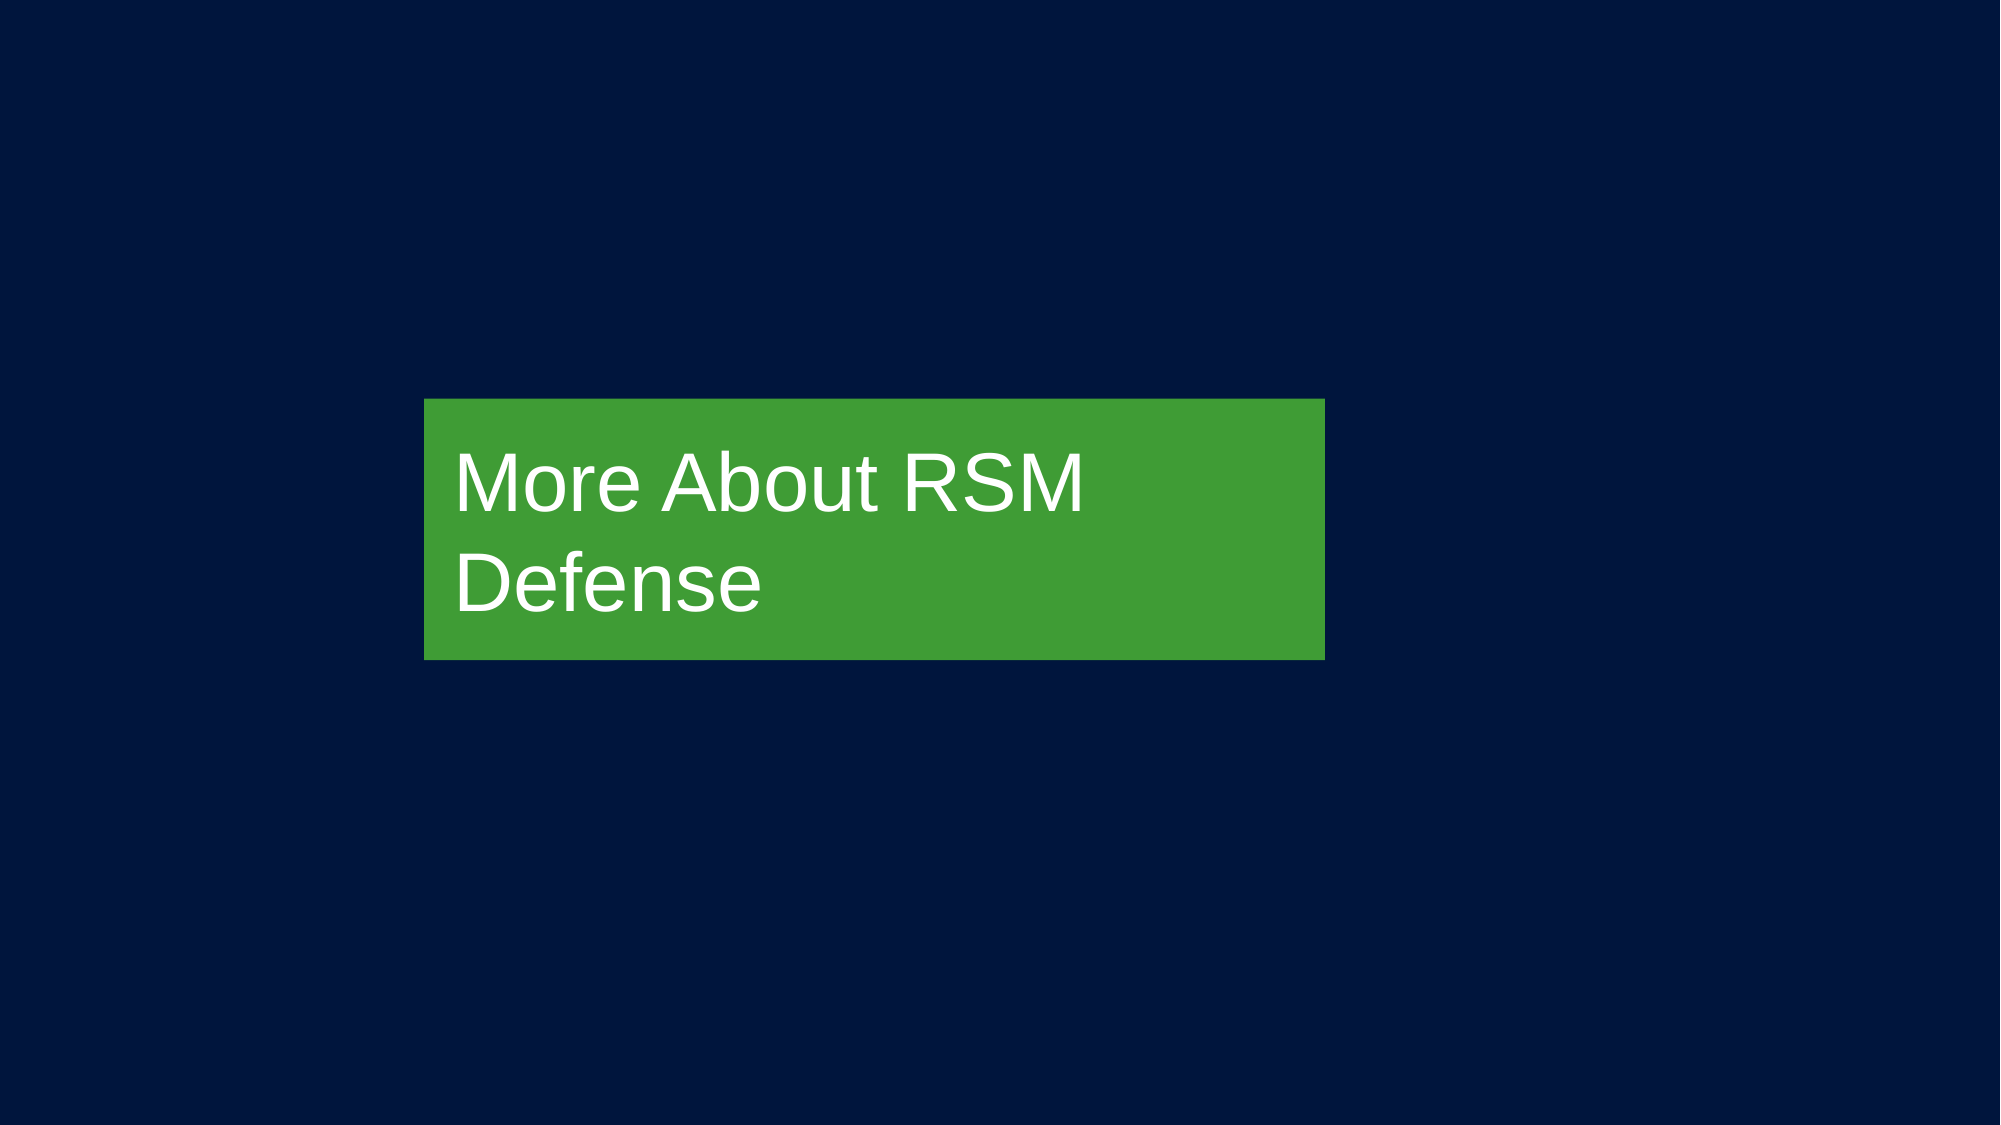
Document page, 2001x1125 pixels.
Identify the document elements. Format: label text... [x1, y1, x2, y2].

title More About RSM Defense [424, 398, 1325, 661]
